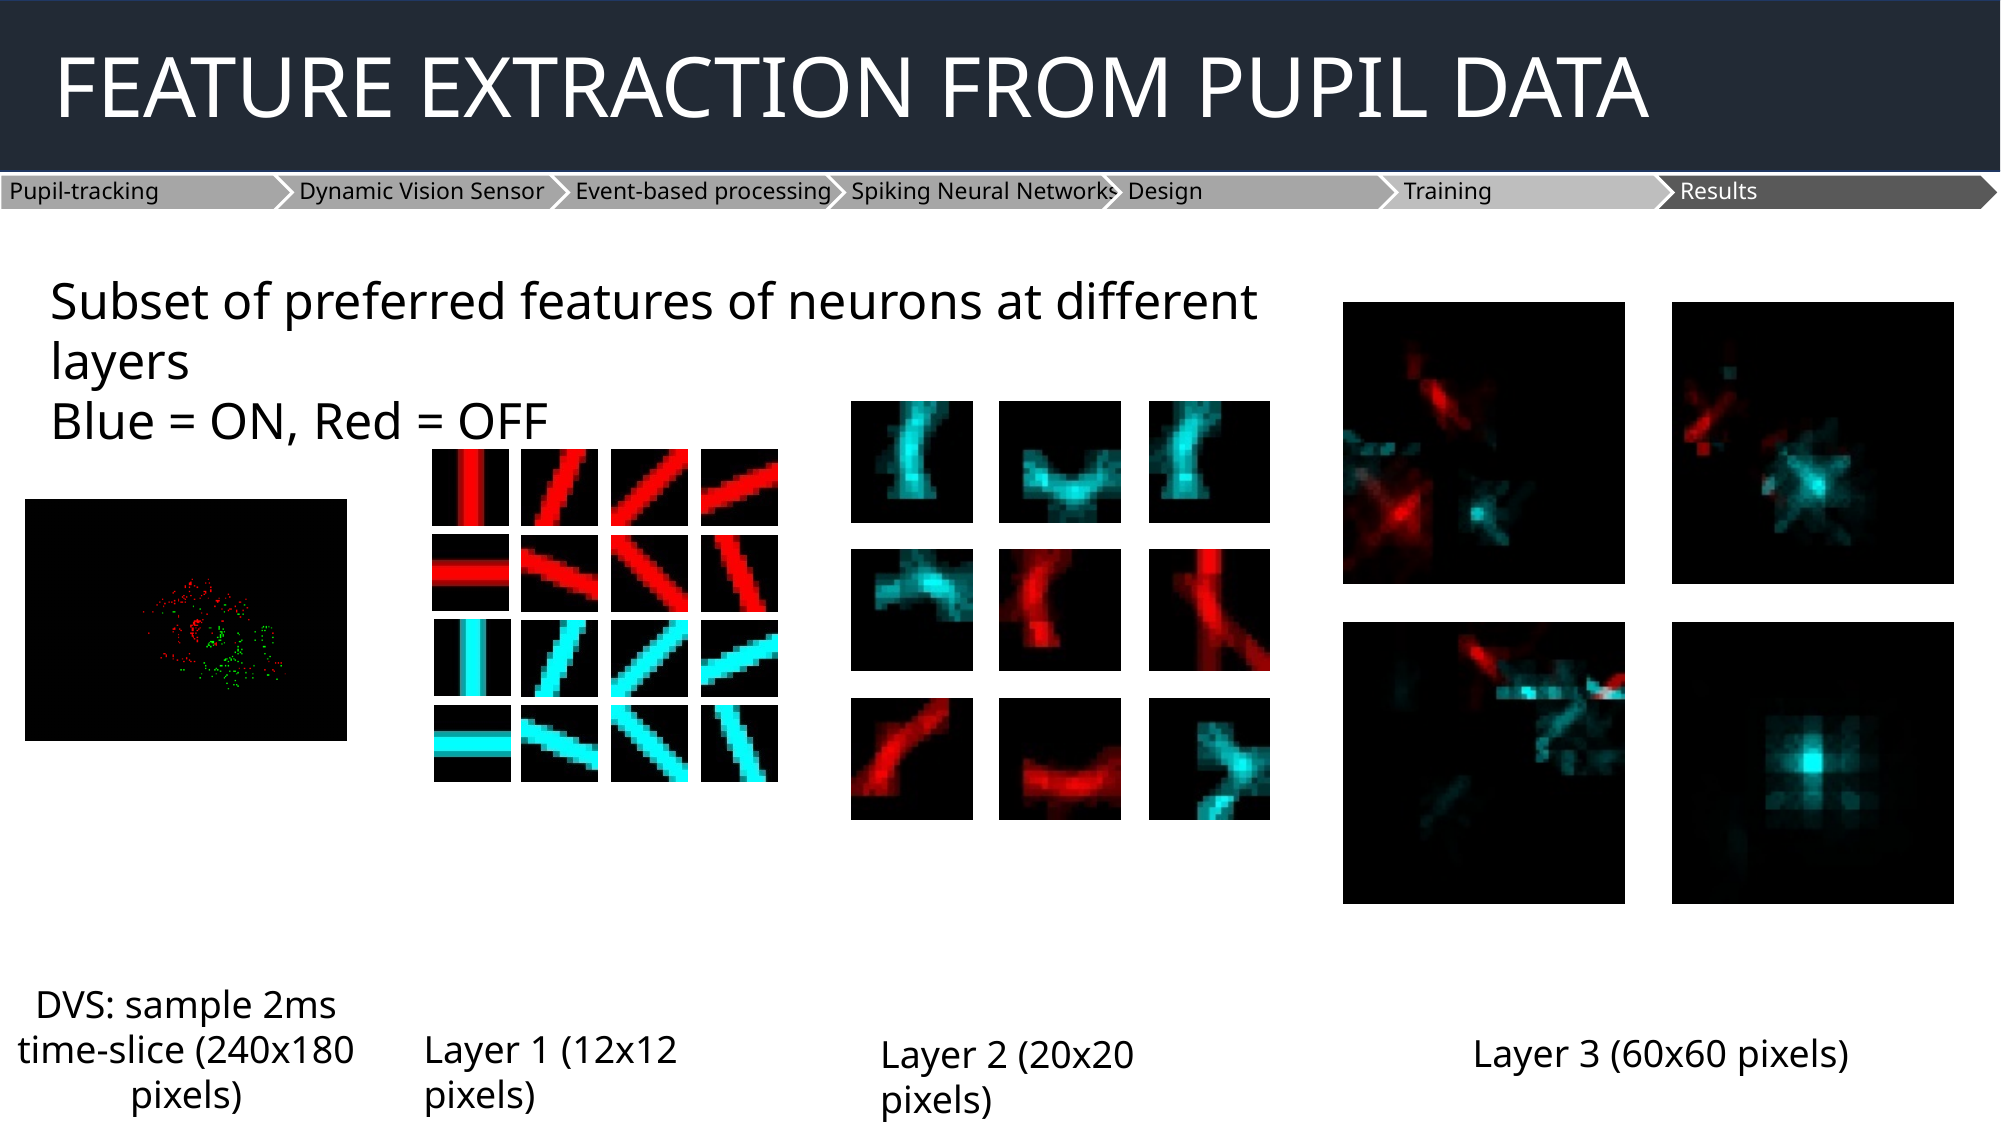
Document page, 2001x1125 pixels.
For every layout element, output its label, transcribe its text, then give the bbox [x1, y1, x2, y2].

picture [851, 698, 973, 820]
picture [610, 535, 688, 612]
text_box Layer 1 (12x12 pixels) [408, 1019, 814, 1124]
picture [1672, 302, 1954, 584]
picture [1149, 401, 1271, 523]
picture [701, 620, 778, 697]
text_box Layer 3 (60x60 pixels) [1458, 1023, 1891, 1083]
title FEATURE EXTRACTION FROM PUPIL DATA [39, 10, 1955, 171]
picture [701, 535, 778, 612]
picture [521, 705, 598, 782]
picture [1149, 698, 1271, 820]
picture [1672, 622, 1954, 904]
picture [432, 534, 509, 611]
picture [999, 549, 1121, 671]
picture [610, 620, 688, 697]
picture [999, 698, 1121, 820]
picture [25, 499, 347, 741]
picture [701, 449, 778, 526]
picture [521, 535, 598, 612]
text_box Subset of preferred features of neurons at different layers Blue = ON, Red = OFF [35, 261, 1339, 457]
picture [610, 449, 688, 526]
picture [701, 705, 778, 782]
picture [433, 705, 511, 782]
picture [851, 549, 973, 671]
picture [521, 449, 598, 526]
picture [1343, 302, 1625, 584]
text_box Layer 2 (20x20 pixels) [865, 1023, 1271, 1125]
picture [432, 449, 509, 526]
picture [1343, 622, 1625, 904]
picture [610, 705, 688, 782]
picture [1149, 549, 1271, 671]
picture [433, 619, 511, 696]
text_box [0, 174, 2000, 211]
picture [999, 401, 1121, 523]
picture [521, 620, 598, 697]
text_box DVS: sample 2ms time-slice (240x180 pixels) [0, 973, 389, 1124]
picture [851, 401, 973, 523]
